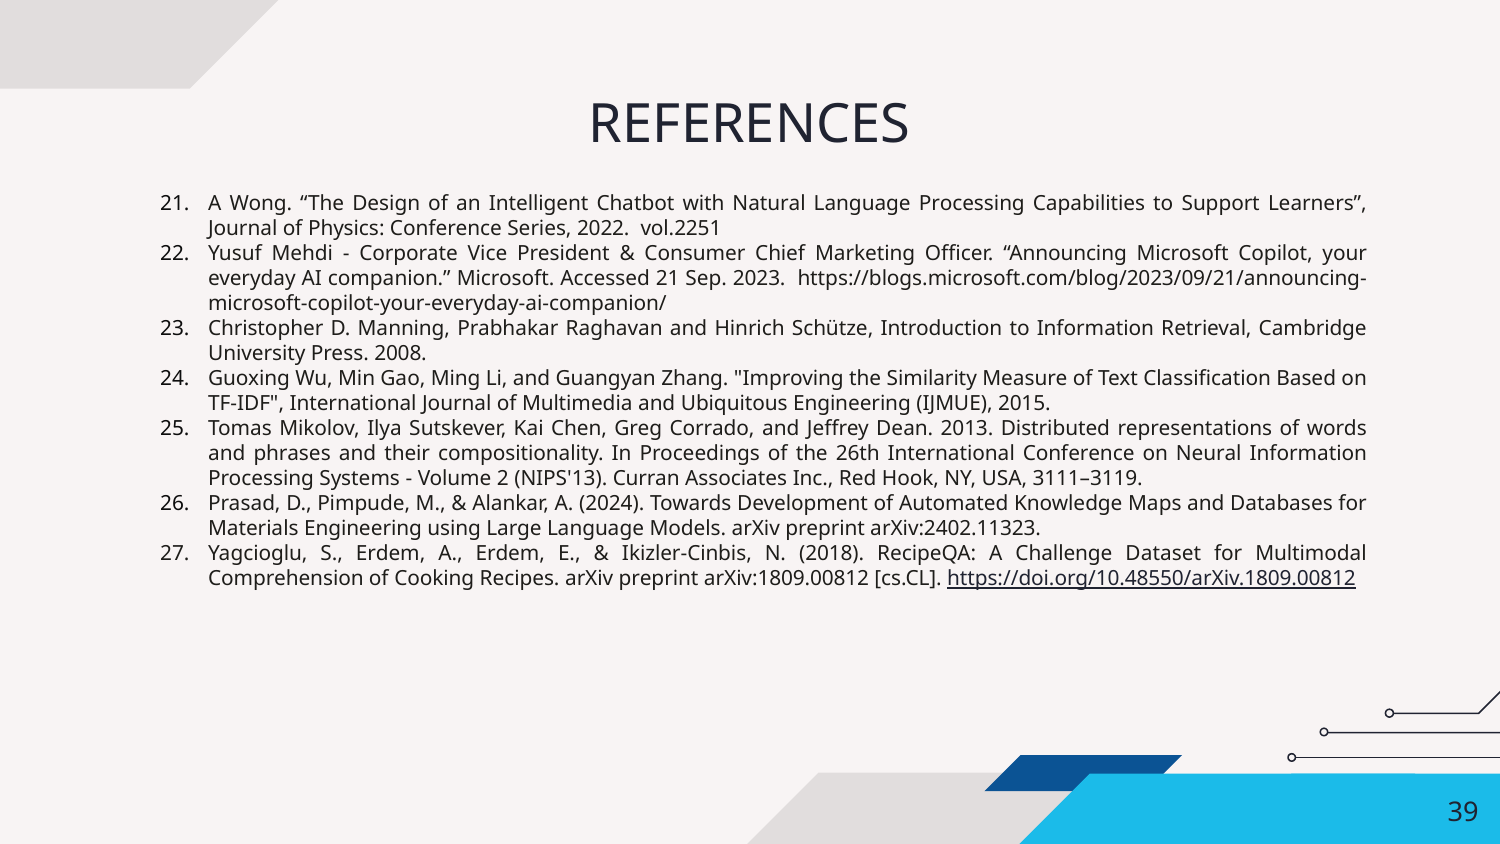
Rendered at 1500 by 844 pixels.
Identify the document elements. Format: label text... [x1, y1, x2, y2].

title REFERENCES [118, 72, 1382, 167]
slide_number ‹#› [1403, 779, 1494, 844]
list A Wong. “The Design of an Intelligent Chatbot with Natural Language Processing Capabilities to Support Learners”, Journal of Physics: Conference Series, 2022. vol.2251 Yusuf Mehdi - Corporate Vice President & Consumer Chief Marketing Officer. “Announcing Microsoft Copilot, your everyday AI companion.” Microsoft. Accessed 21 Sep. 2023. https://blogs.microsoft.com/blog/2023/09/21/announcing-microsoft-copilot-your-everyday-ai-companion/ Christopher D. Manning, Prabhakar Raghavan and Hinrich Schütze, Introduction to Information Retrieval, Cambridge University Press. 2008. Guoxing Wu, Min Gao, Ming Li, and Guangyan Zhang. "Improving the Similarity Measure of Text Classification Based on TF-IDF", International Journal of Multimedia and Ubiquitous Engineering (IJMUE), 2015. Tomas Mikolov, Ilya Sutskever, Kai Chen, Greg Corrado, and Jeffrey Dean. 2013. Distributed representations of words and phrases and their compositionality. In Proceedings of the 26th International Conference on Neural Information Processing Systems - Volume 2 (NIPS'13). Curran Associates Inc., Red Hook, NY, USA, 3111–3119. Prasad, D., Pimpude, M., & Alankar, A. (2024). Towards Development of Automated Knowledge Maps and Databases for Materials Engineering using Large Language Models. arXiv preprint arXiv:2402.11323. Yagcioglu, S., Erdem, A., Erdem, E., & Ikizler-Cinbis, N. (2018). RecipeQA: A Challenge Dataset for Multimodal Comprehension of Cooking Recipes. arXiv preprint arXiv:1809.00812 [cs.CL]. https://doi.org/10.48550/arXiv.1809.00812 [118, 174, 1382, 231]
